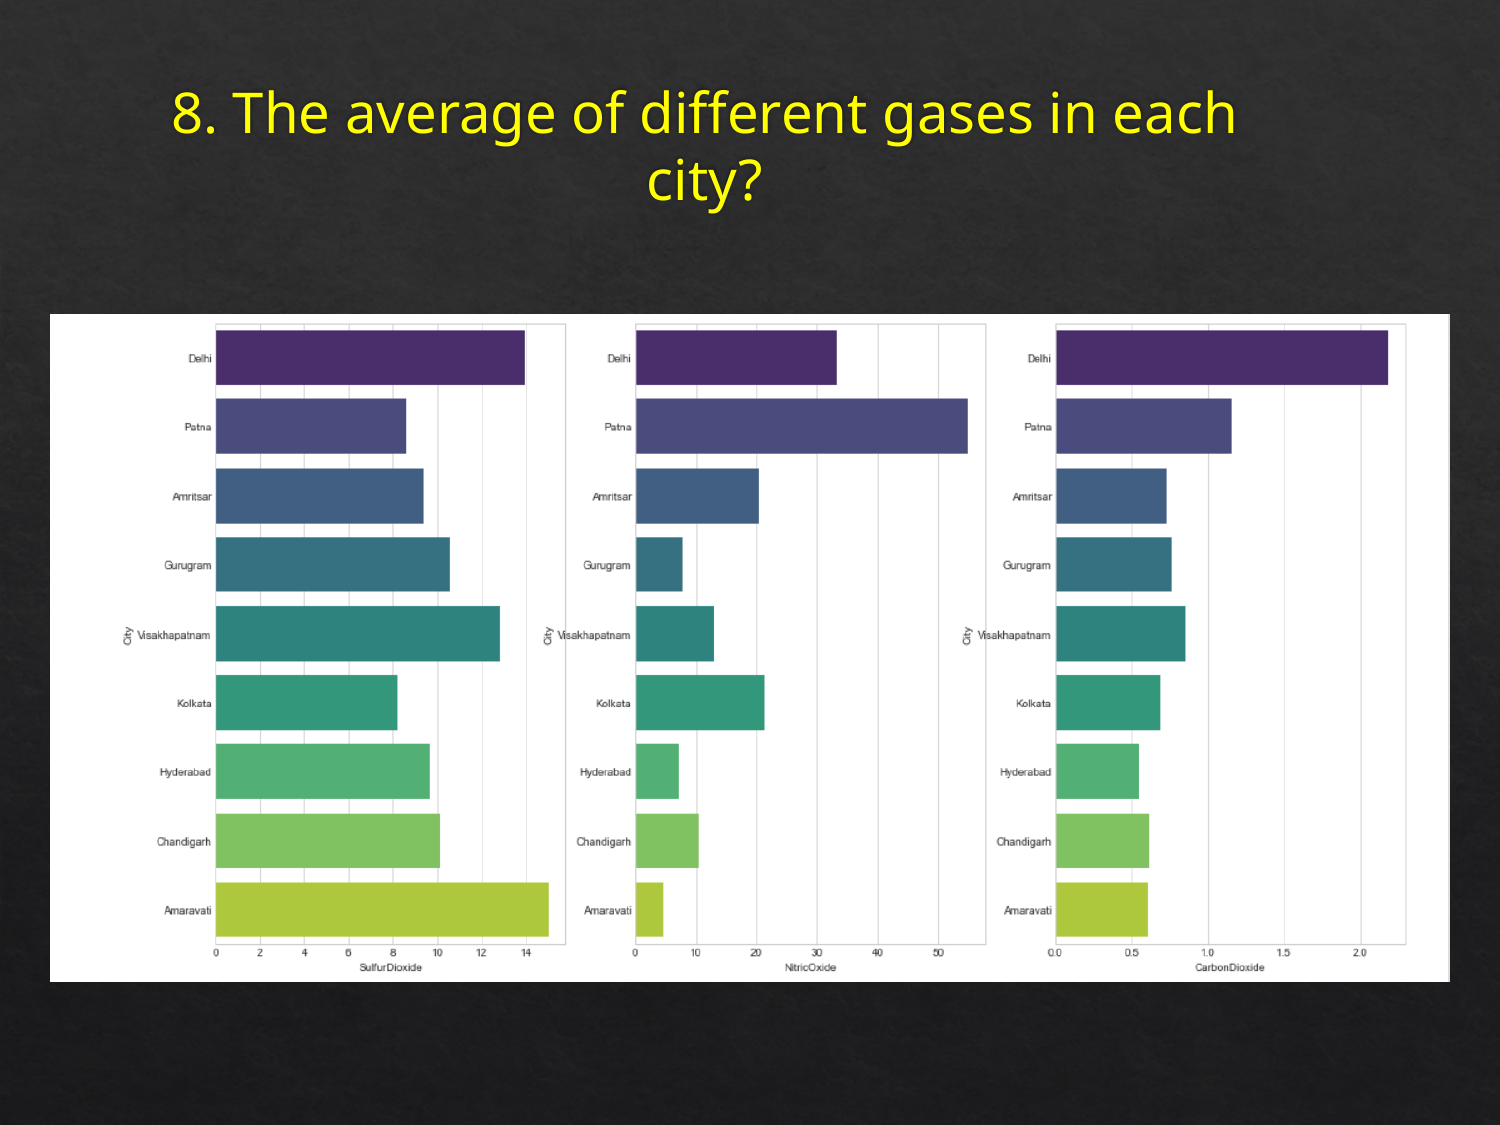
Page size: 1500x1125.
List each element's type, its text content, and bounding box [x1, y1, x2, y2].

picture [49, 314, 1451, 982]
title 8. The average of different gases in each city? [123, 54, 1286, 310]
